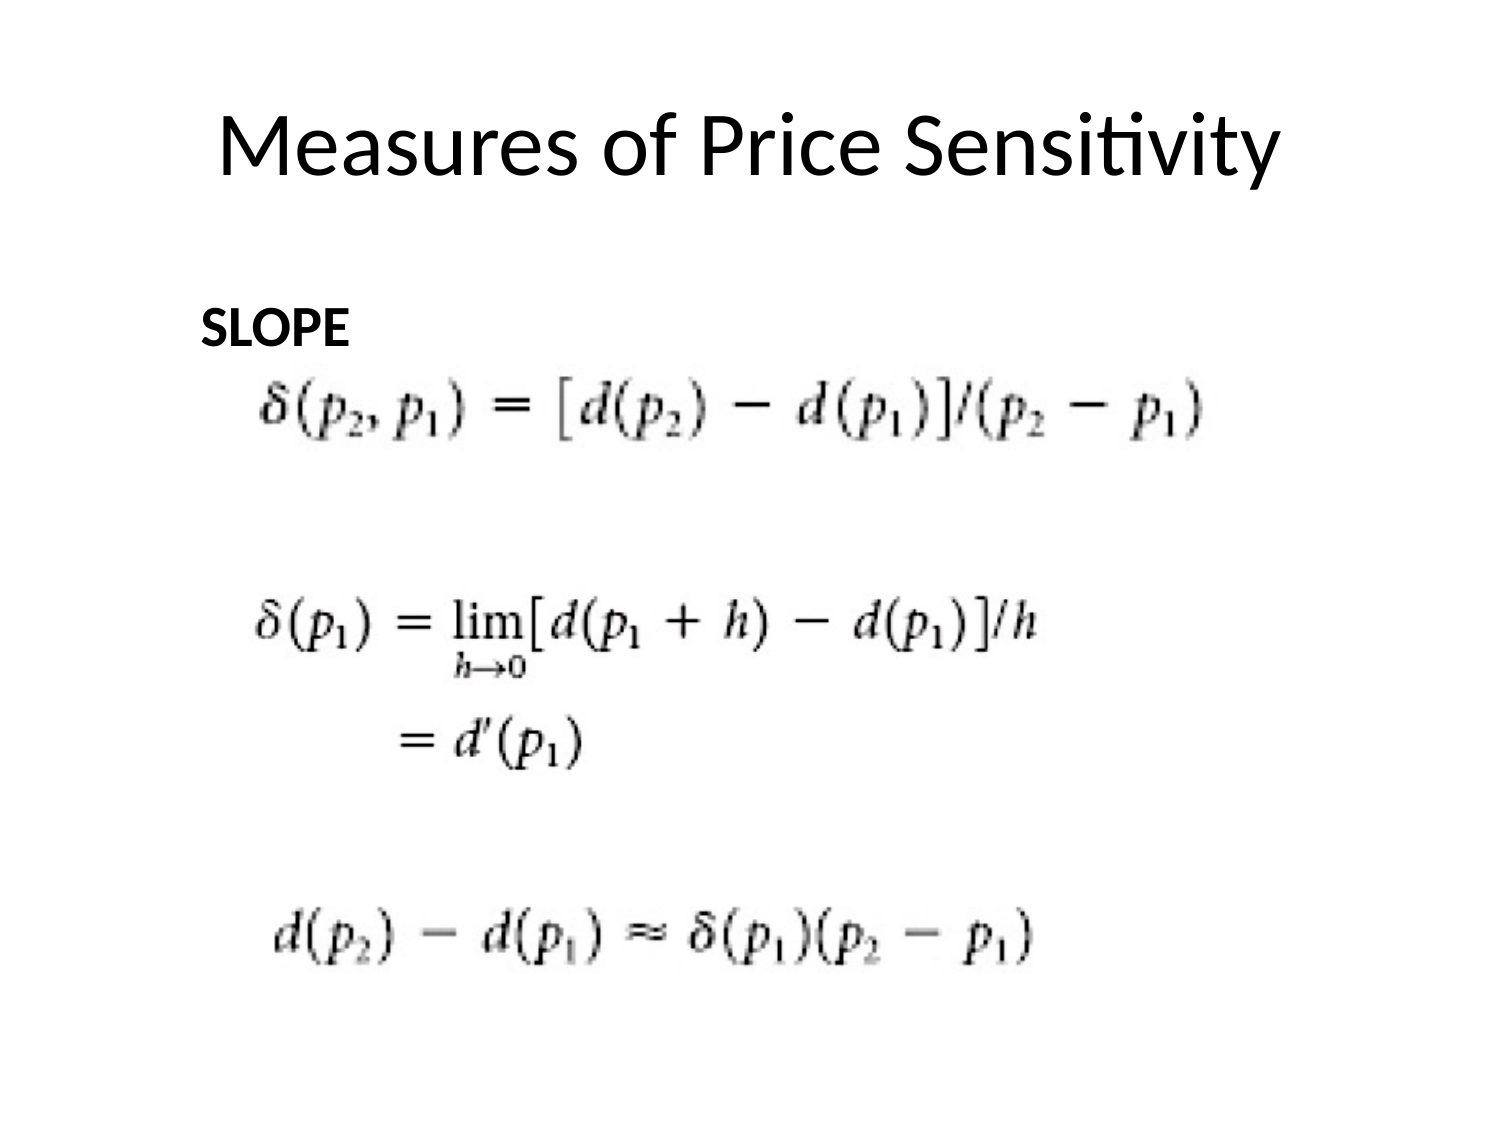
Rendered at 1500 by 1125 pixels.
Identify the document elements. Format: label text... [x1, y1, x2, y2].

title Measures of Price Sensitivity [75, 45, 1425, 233]
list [147, 280, 1362, 507]
picture [147, 506, 1451, 1071]
